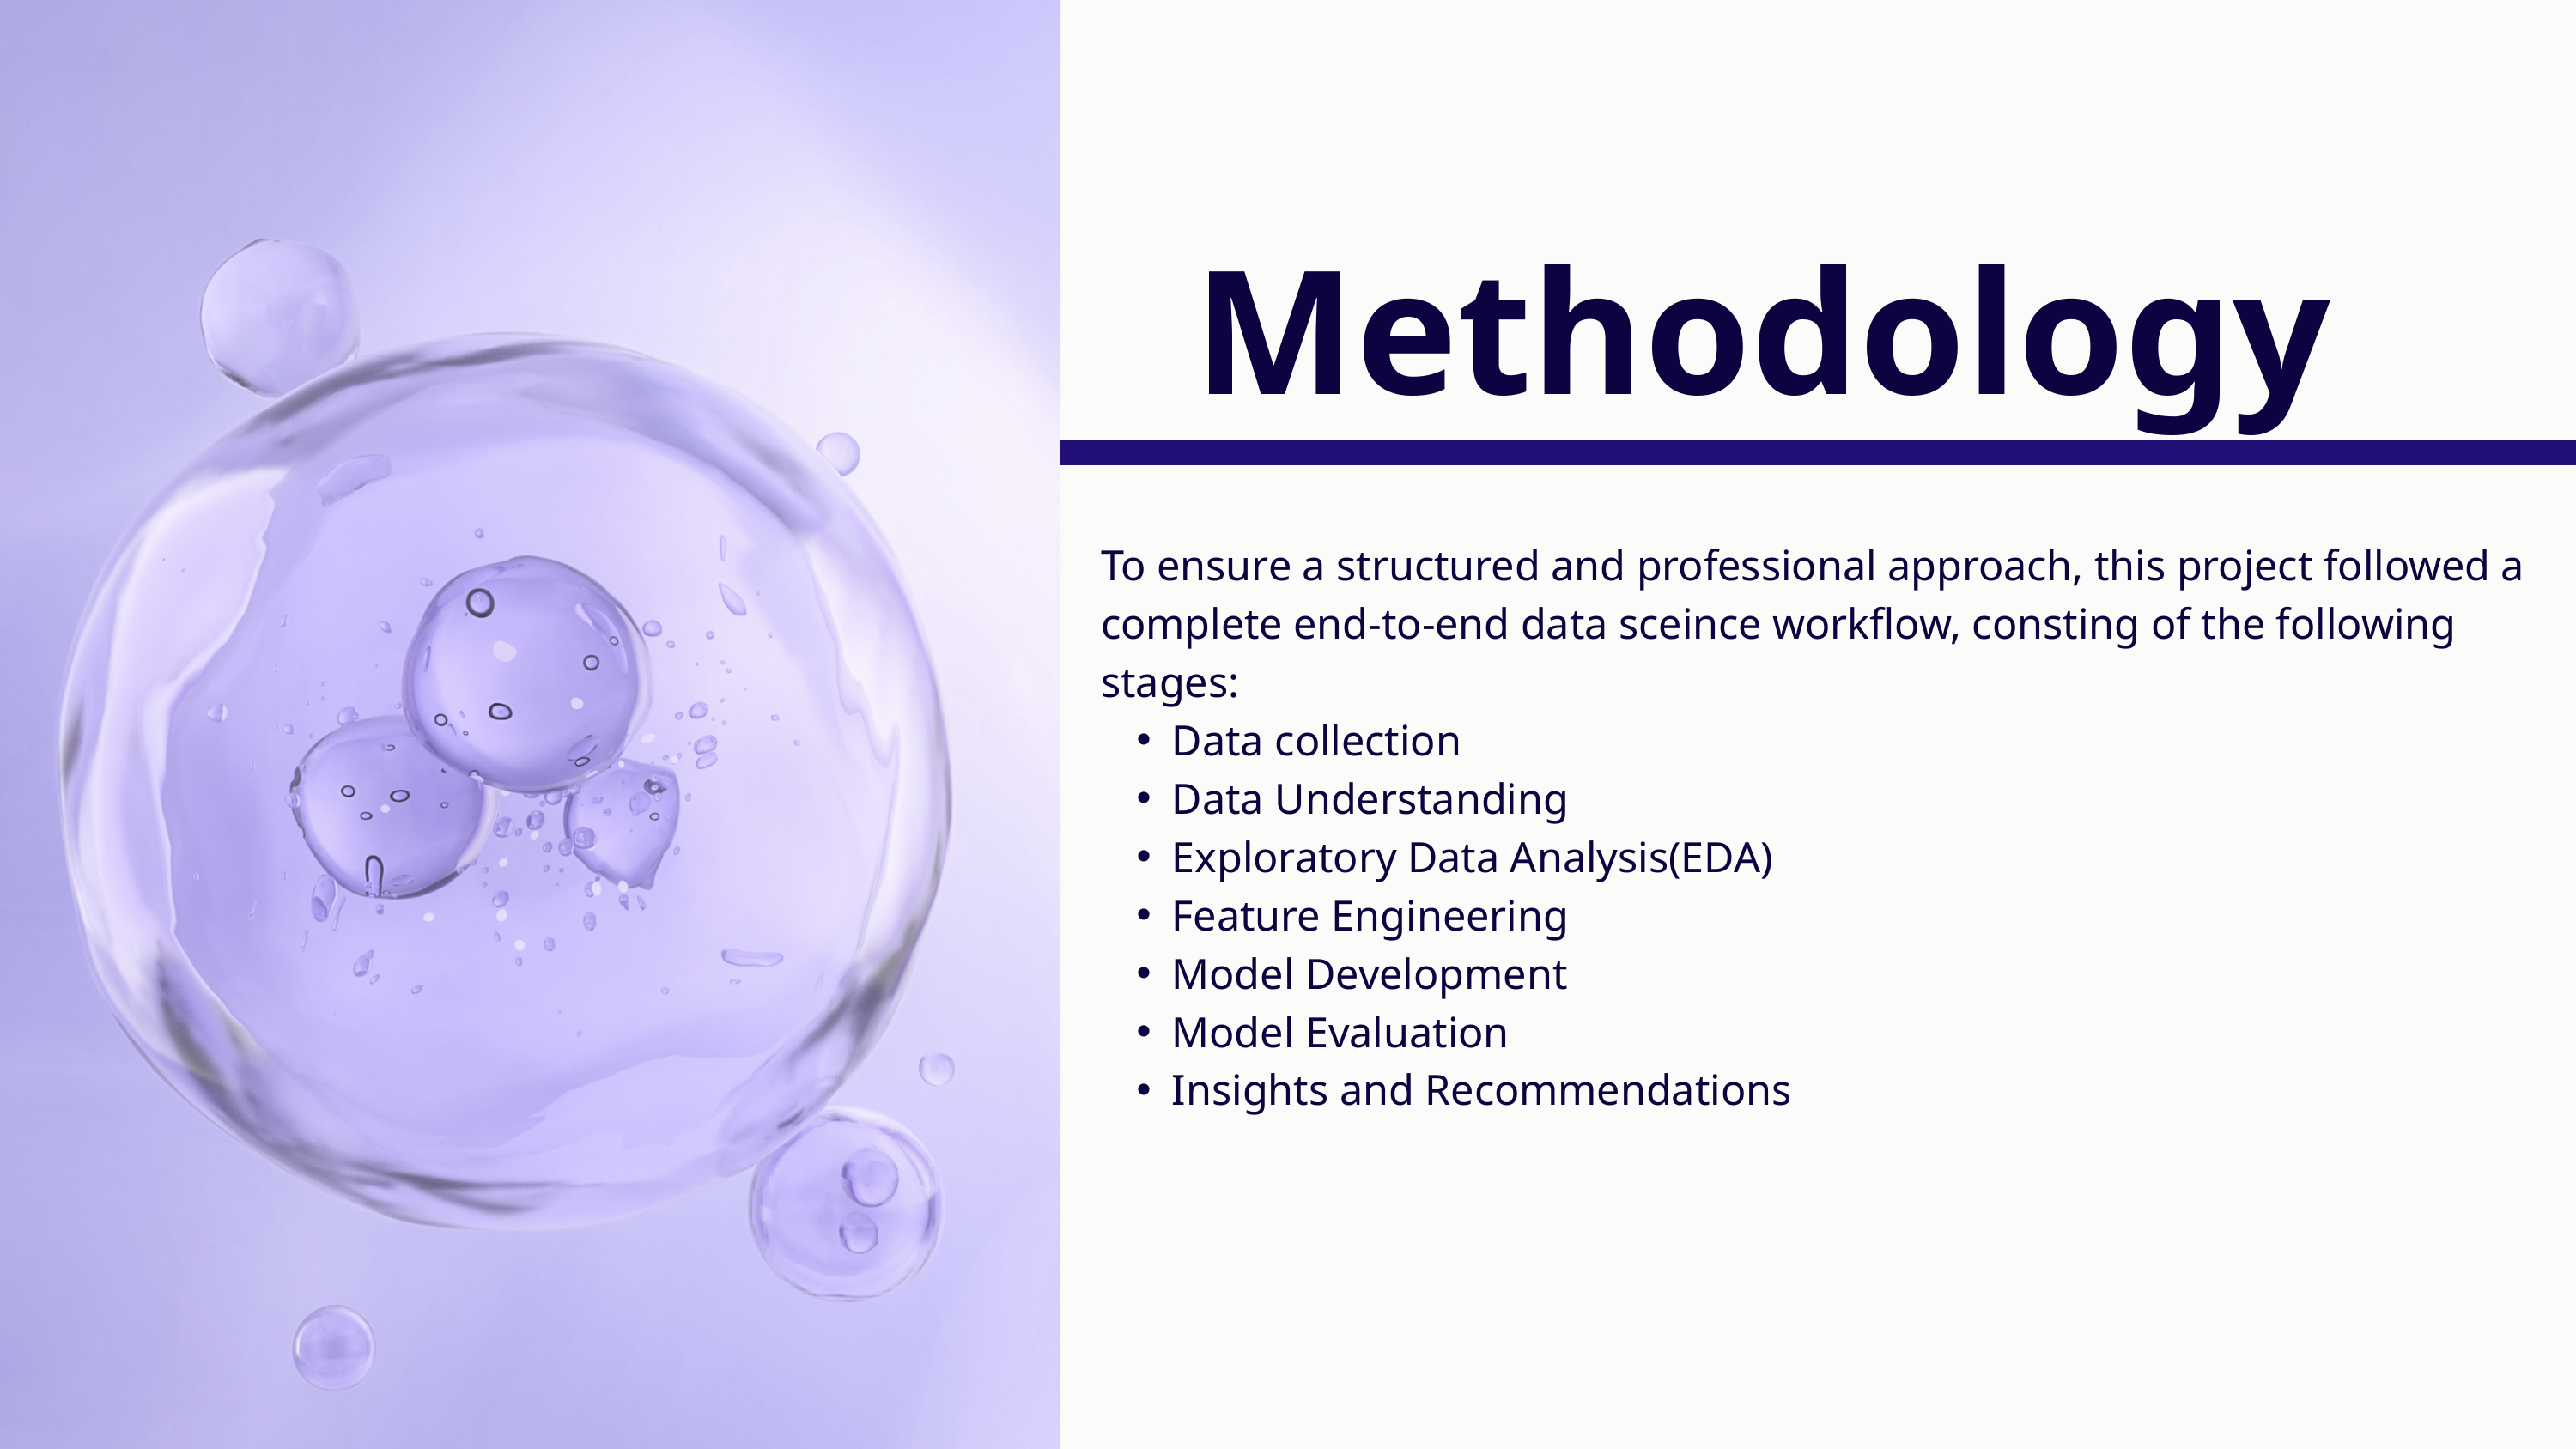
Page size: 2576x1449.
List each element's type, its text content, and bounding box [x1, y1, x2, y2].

text_box [0, 0, 1061, 1449]
text_box Methodology [1194, 250, 2432, 429]
text_box To ensure a structured and professional approach, this project followed a complete end-to-end data sceince workflow, consting of the following stages: Data collection Data Understanding Exploratory Data Analysis(EDA) Feature Engineering Model Development Model Evaluation Insights and Recommendations [1101, 530, 2549, 1173]
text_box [1060, 439, 2576, 466]
